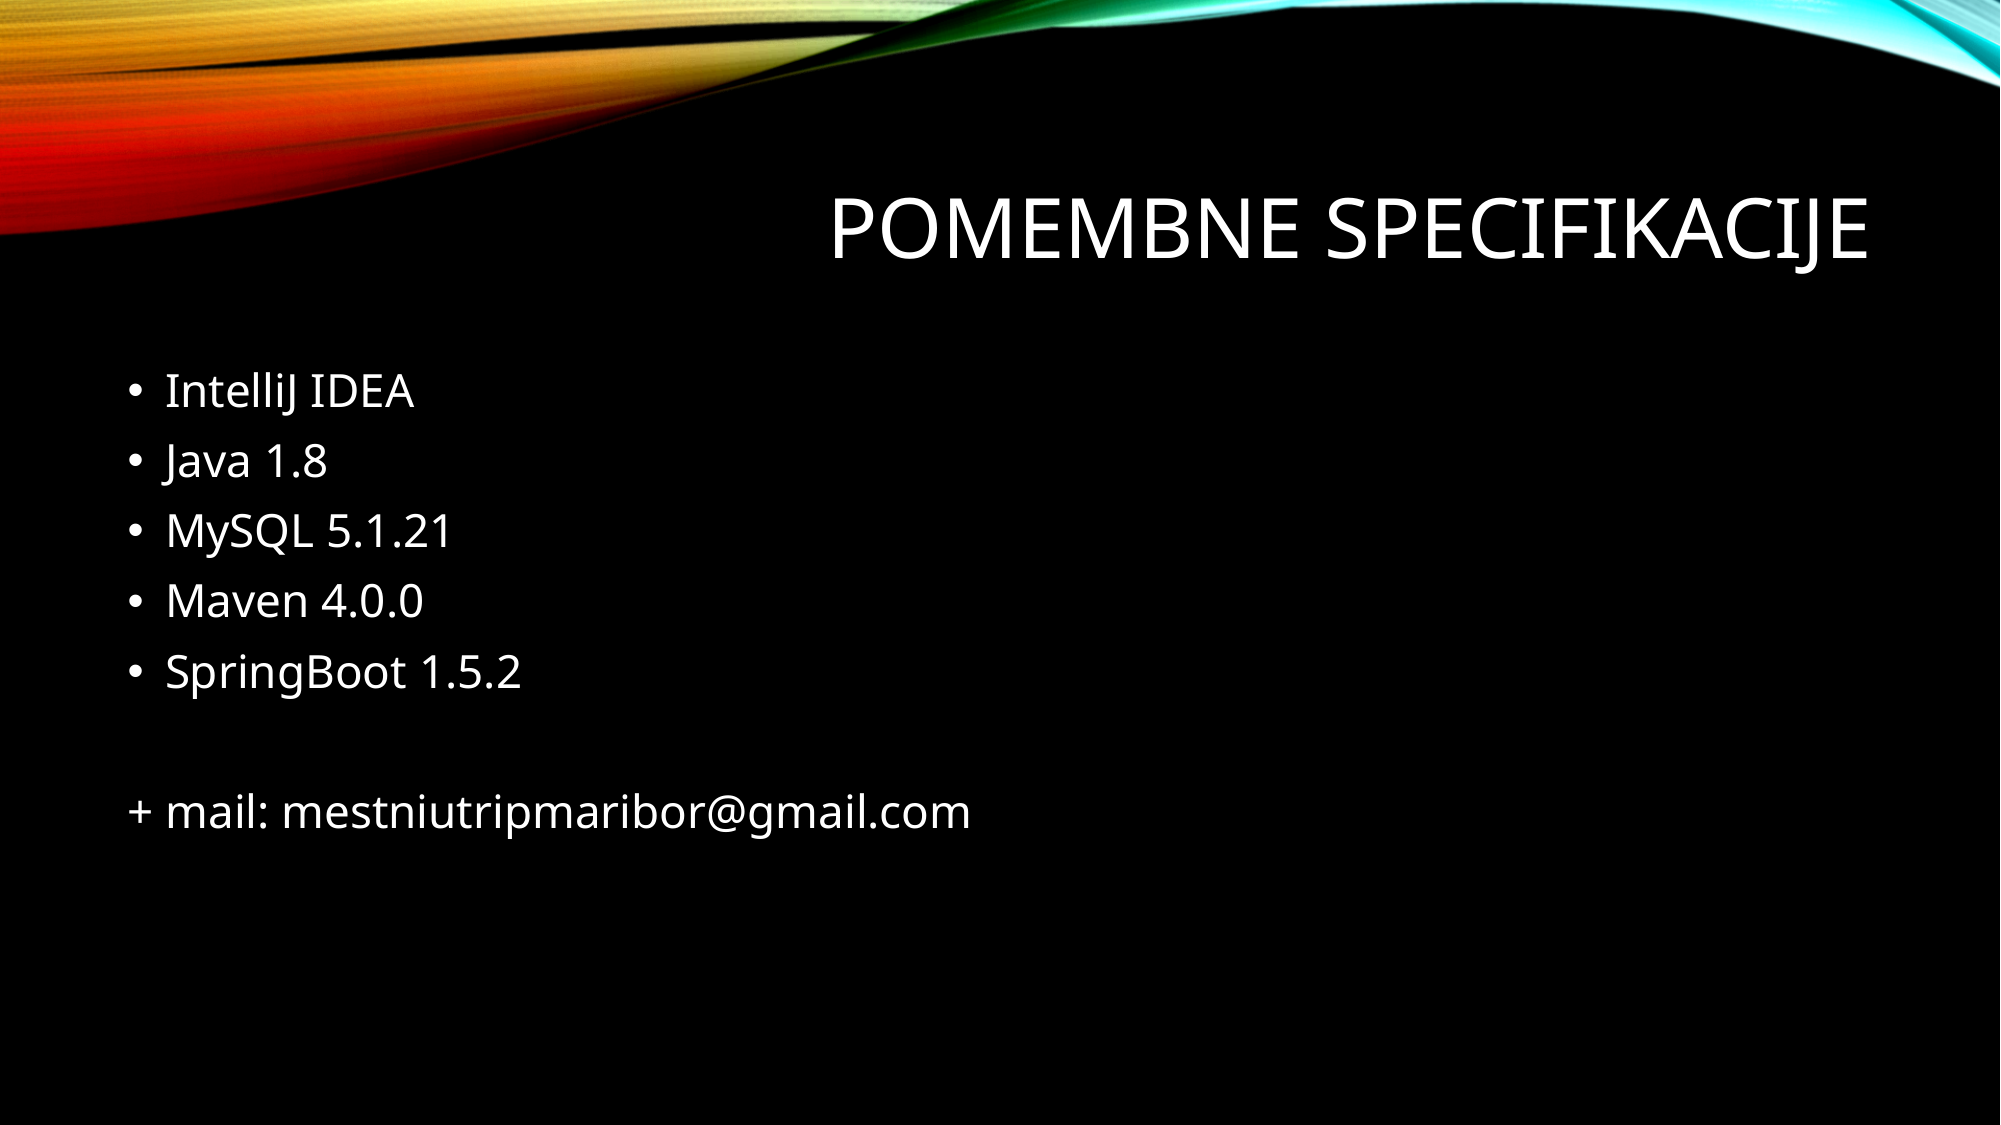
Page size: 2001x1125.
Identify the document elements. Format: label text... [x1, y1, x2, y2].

list IntelliJ IDEA Java 1.8 MySQL 5.1.21 Maven 4.0.0 SpringBoot 1.5.2 + mail: mestniutripmaribor@gmail.com [112, 360, 1888, 1021]
picture [0, 0, 2000, 237]
title Pomembne specifikacije [474, 125, 1888, 338]
